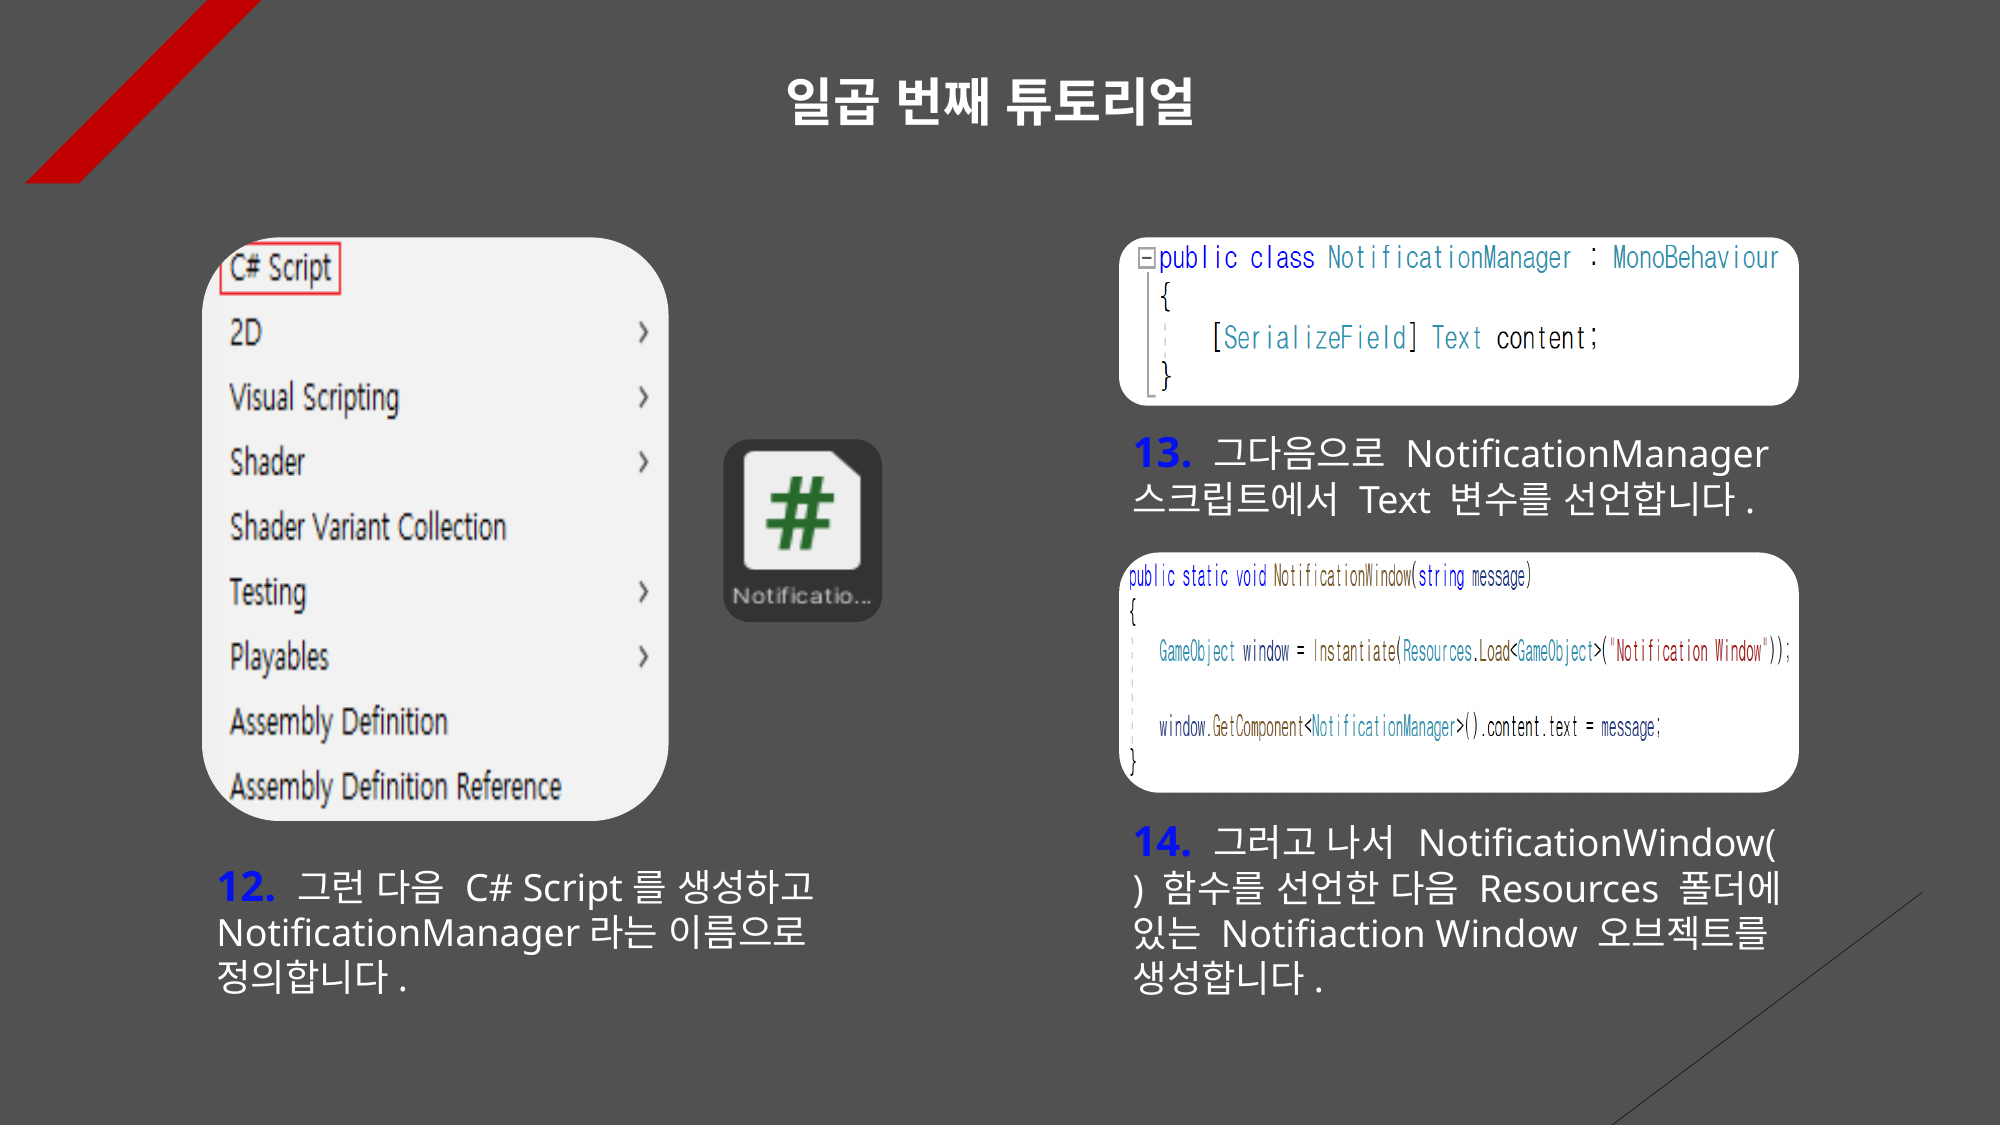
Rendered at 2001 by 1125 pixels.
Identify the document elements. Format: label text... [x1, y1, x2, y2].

text_box 일곱 번째 튜토리얼 [710, 51, 1289, 142]
picture [201, 237, 669, 822]
text_box 12. 그런 다음 C# Script를 생성하고 NotificationManager라는 이름으로 정의합니다. [201, 851, 883, 1007]
picture [723, 439, 883, 623]
text_box 14. 그러고 나서 NotificationWindow( ) 함수를 선언한 다음 Resources 폴더에 있는 Notifiaction Window 오브젝트를 생성합니다. [1117, 807, 1801, 1008]
text_box 13. 그다음으로 NotificationManager 스크립트에서 Text 변수를 선언합니다. [1117, 418, 1799, 529]
picture [1119, 552, 1799, 793]
picture [1119, 237, 1799, 406]
